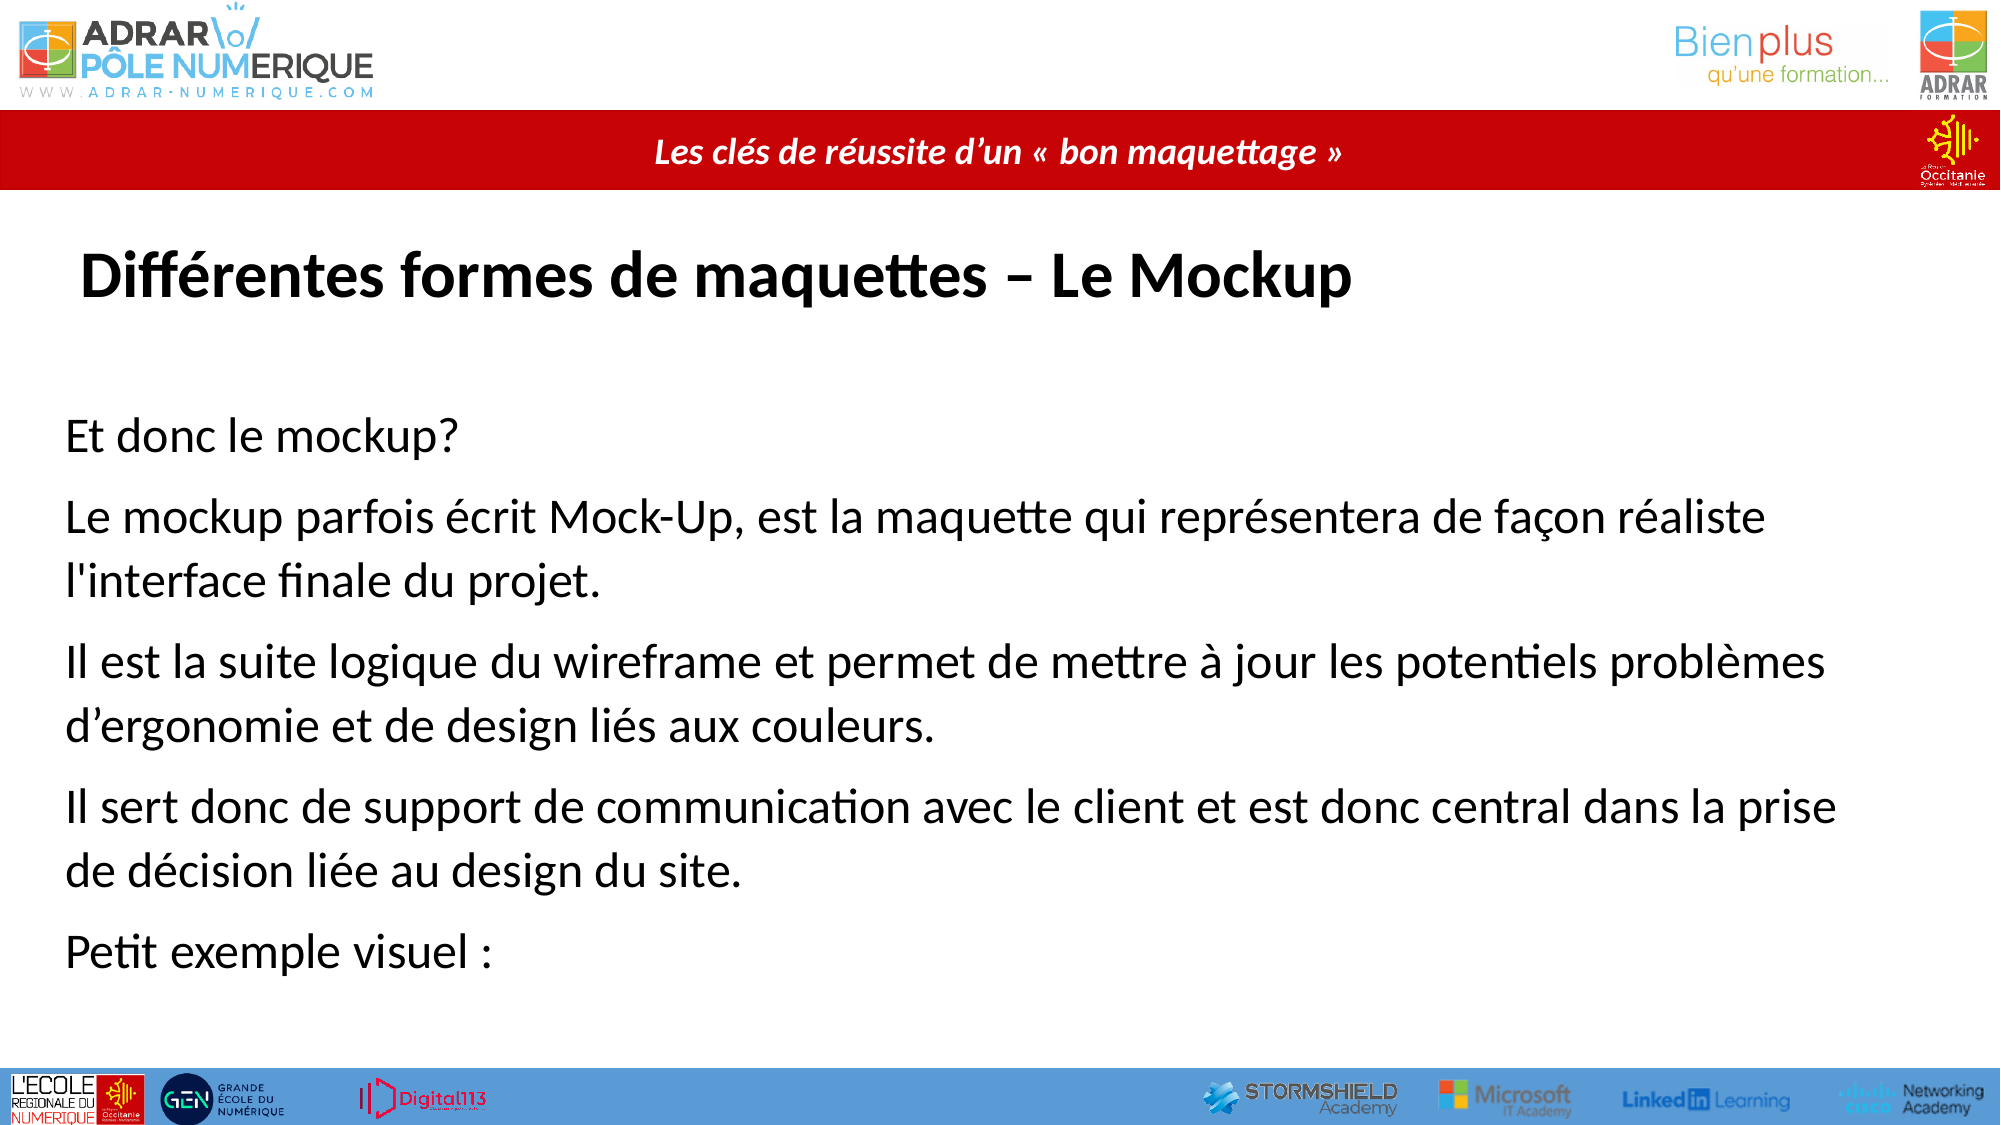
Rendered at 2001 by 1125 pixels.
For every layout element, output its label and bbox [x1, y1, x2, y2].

text_box [0, 0, 2000, 1125]
